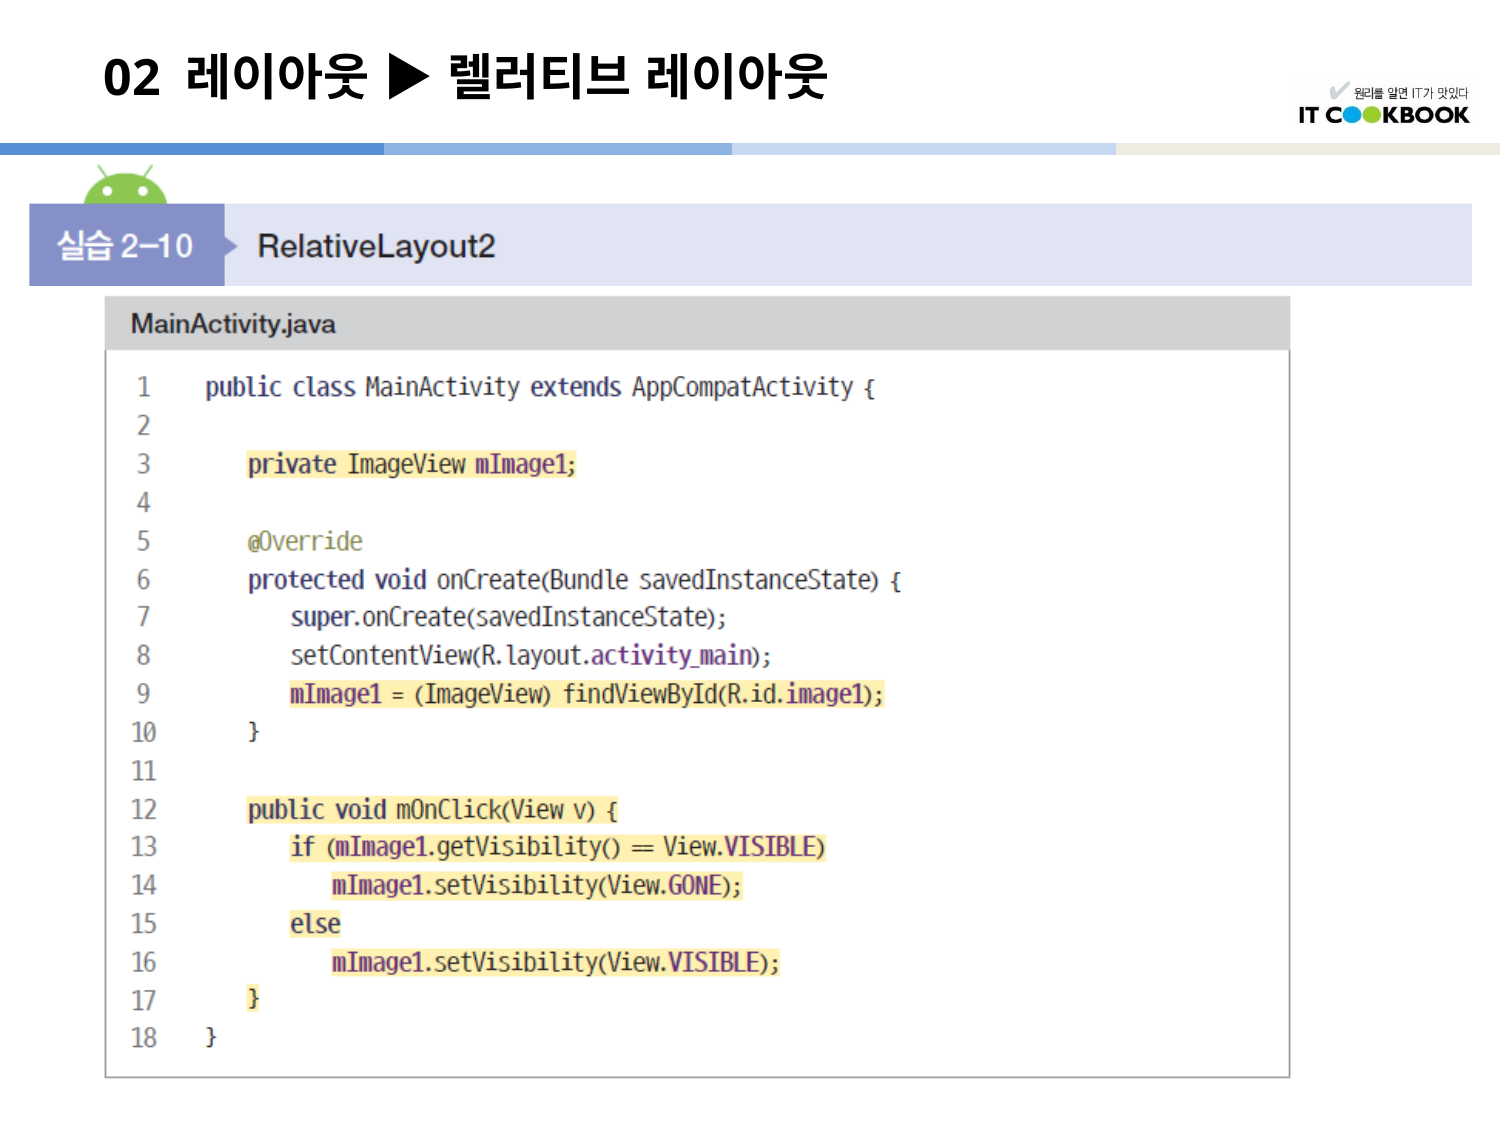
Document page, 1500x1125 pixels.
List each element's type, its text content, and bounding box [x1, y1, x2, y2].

title 02 레이아웃 ▶ 렐러티브 레이아웃 [88, 30, 1330, 121]
picture [1295, 78, 1473, 125]
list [88, 295, 1306, 1083]
picture [27, 163, 1473, 287]
